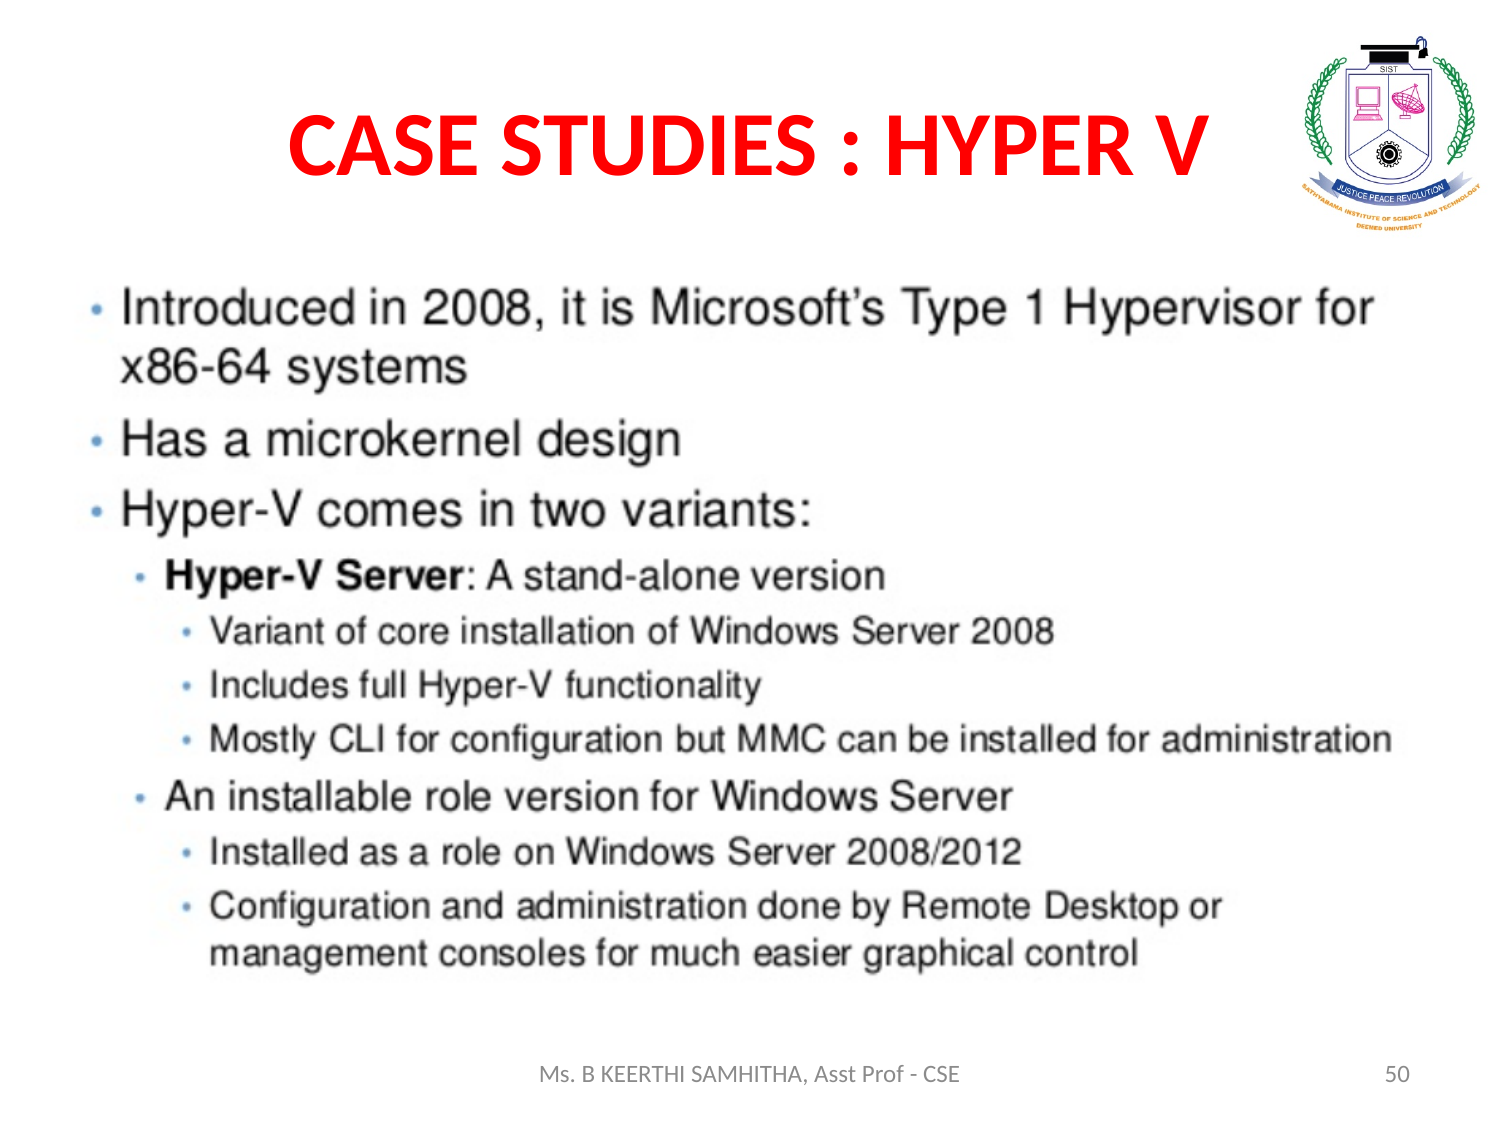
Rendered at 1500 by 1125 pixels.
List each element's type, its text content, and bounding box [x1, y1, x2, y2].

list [64, 243, 1444, 1000]
footer Ms. B KEERTHI SAMHITHA, Asst Prof - CSE [512, 1042, 988, 1103]
picture [1280, 30, 1500, 251]
slide_number 50 [1074, 1042, 1425, 1103]
title CASE STUDIES : HYPER V [75, 45, 1425, 233]
